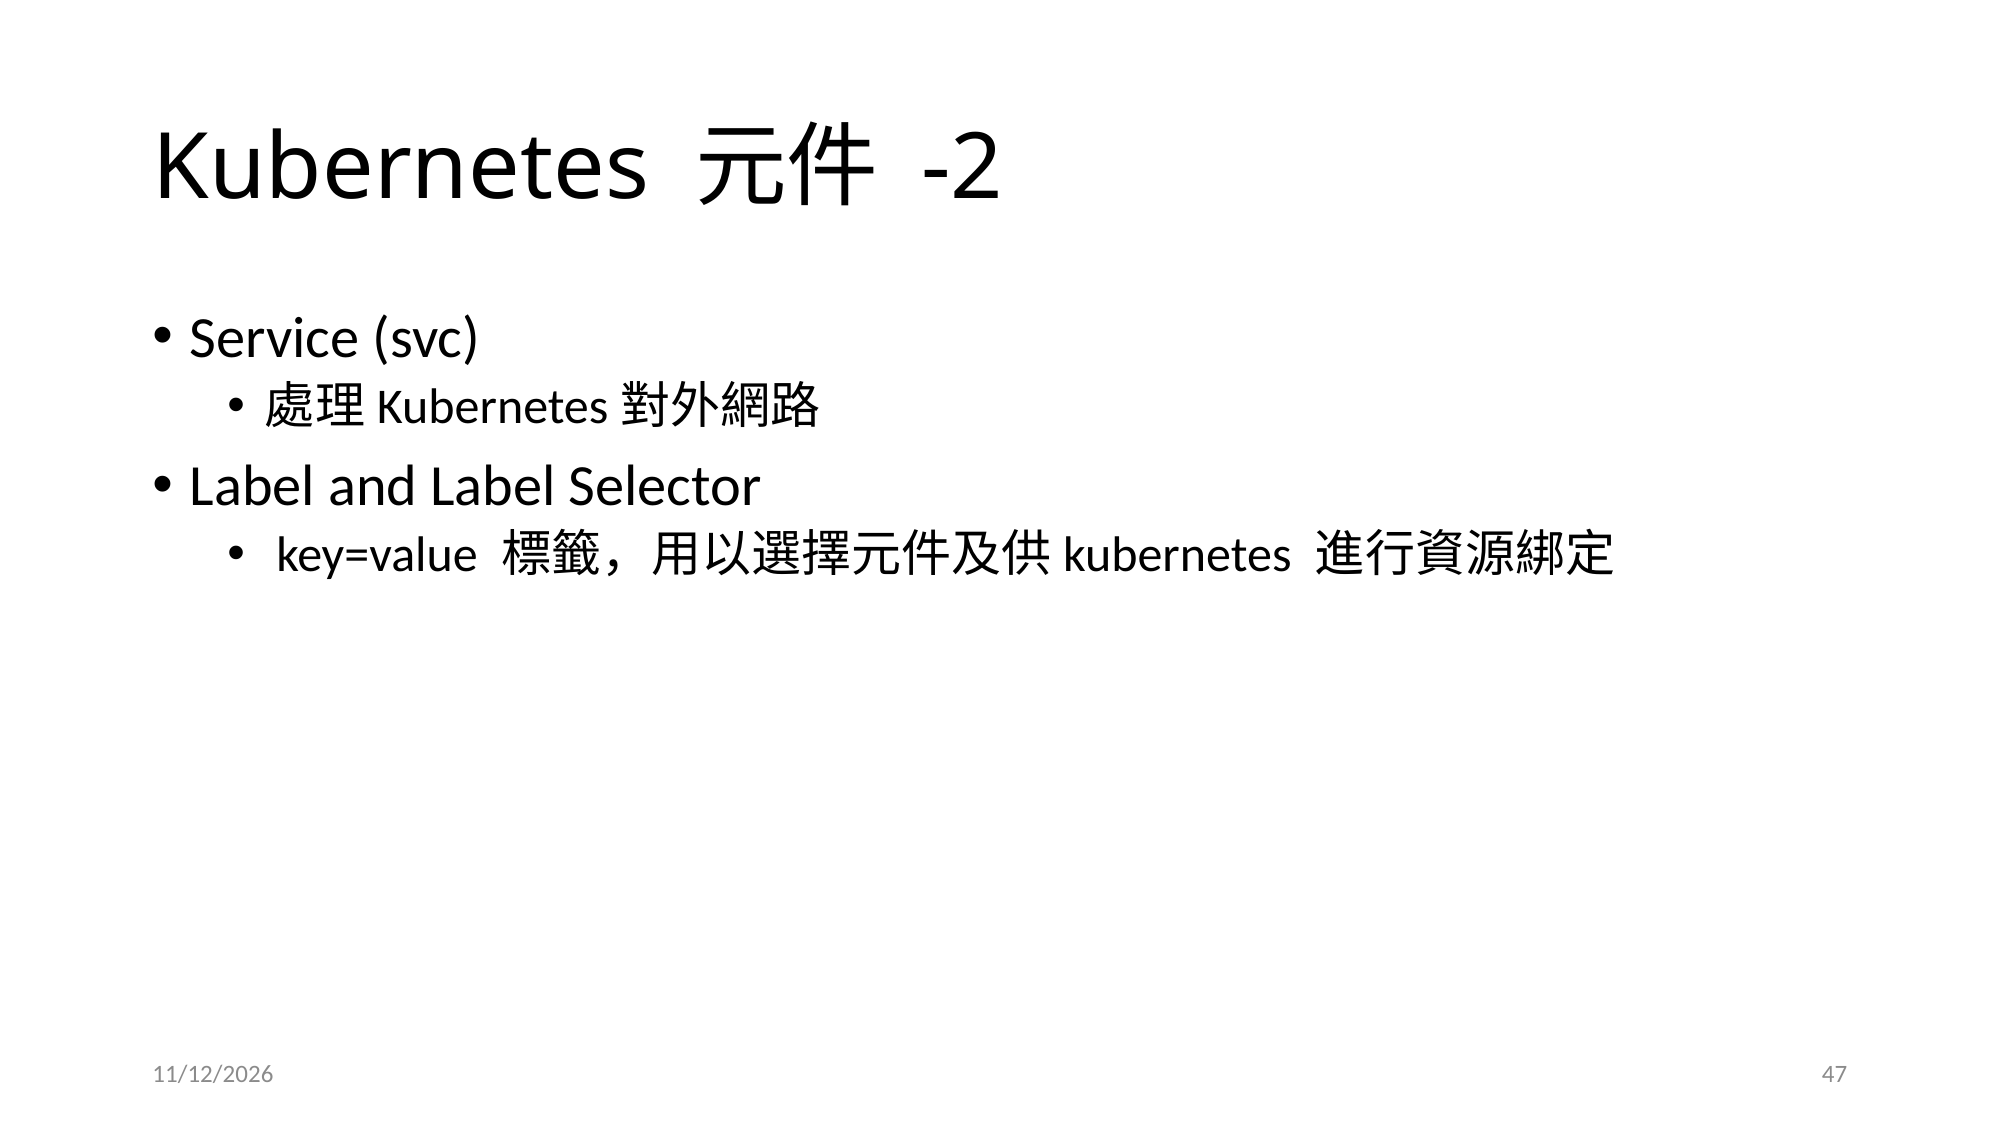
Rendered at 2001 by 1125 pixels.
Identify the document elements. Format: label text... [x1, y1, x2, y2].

slide_number 47 [1412, 1042, 1863, 1103]
list Service (svc) 處理Kubernetes對外網路 Label and Label Selector key=value 標籤，用以選擇元件及供kubernetes 進行資源綁定 [137, 299, 1863, 1014]
title Kubernetes 元件 -2 [137, 59, 1863, 278]
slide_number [137, 1042, 588, 1103]
